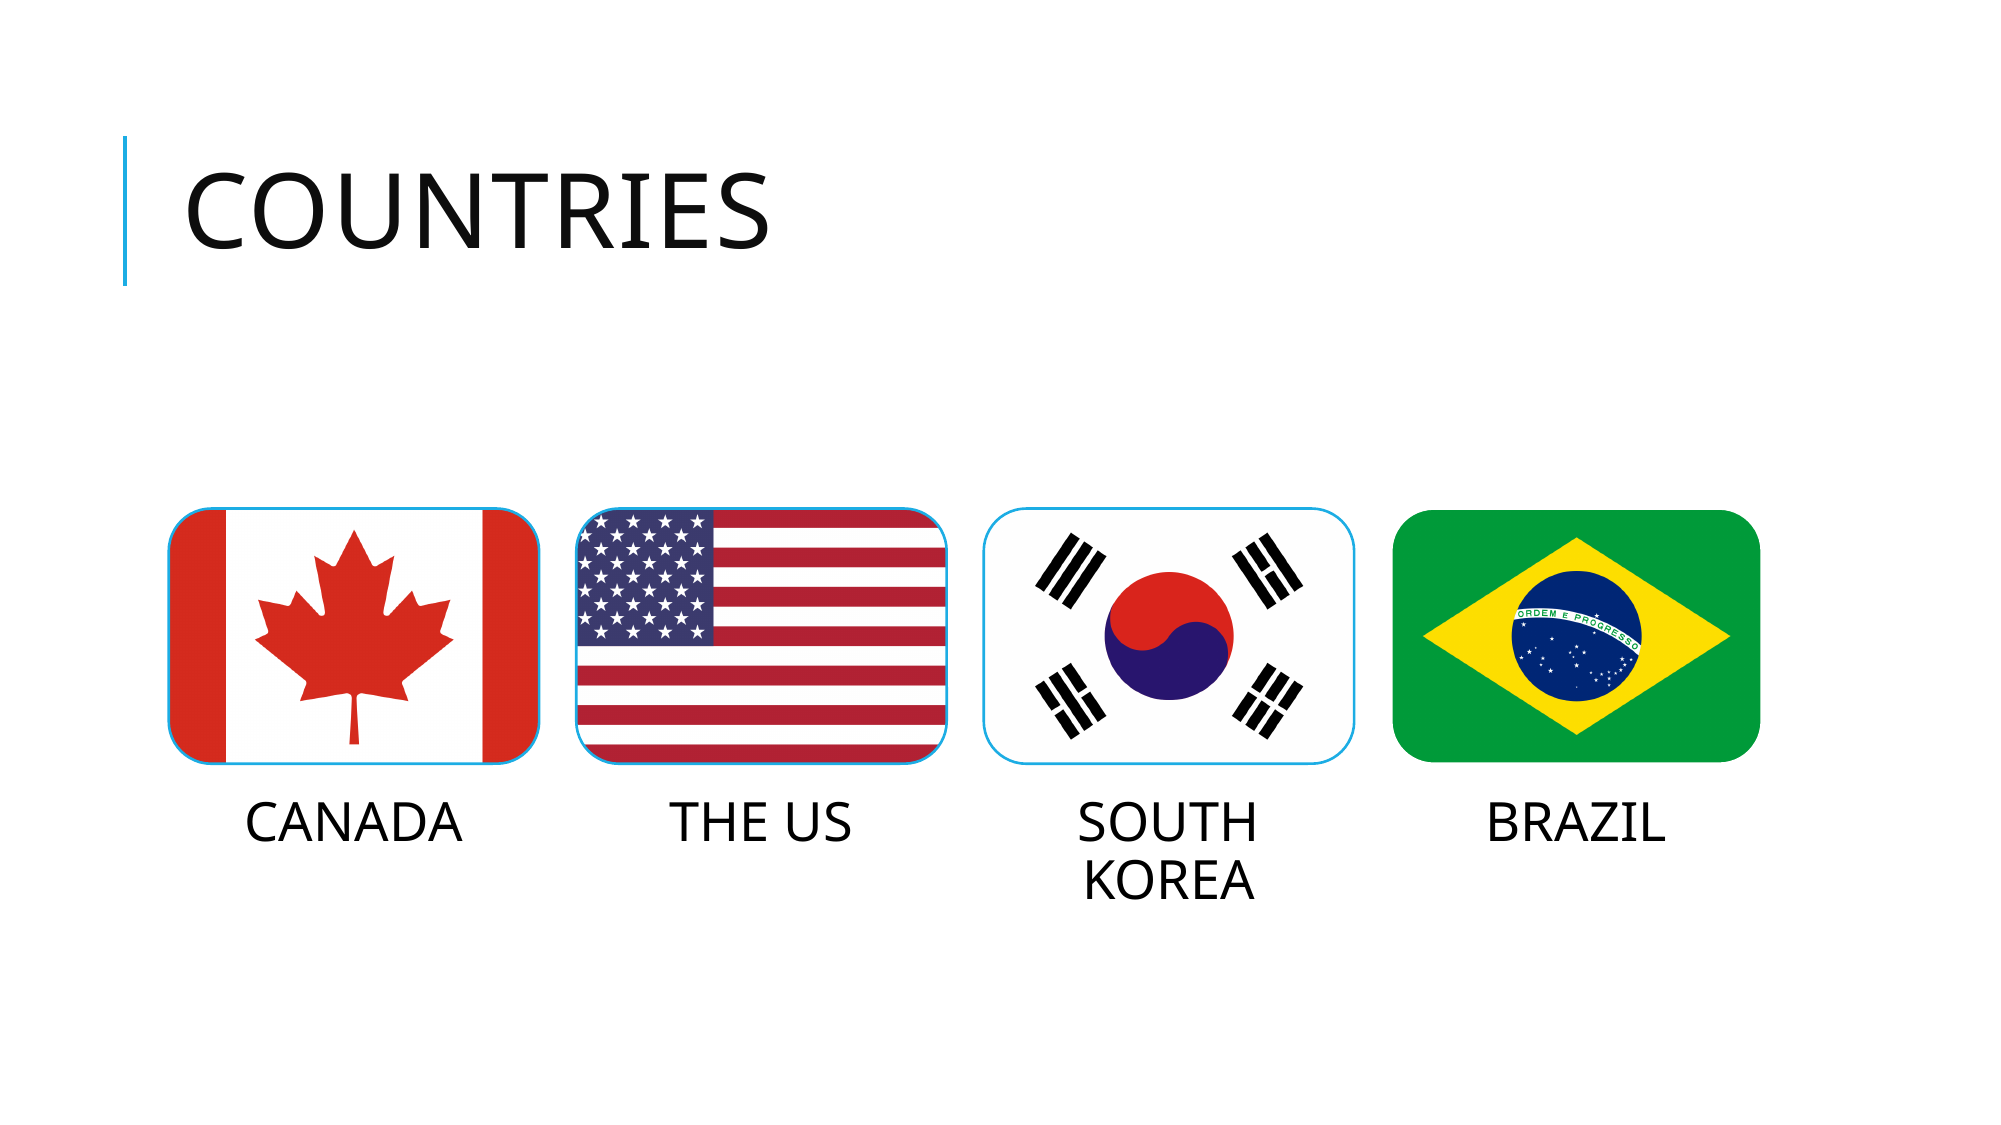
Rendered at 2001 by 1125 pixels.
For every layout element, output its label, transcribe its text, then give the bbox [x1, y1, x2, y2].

title COUNTRIES [168, 96, 1763, 342]
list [167, 374, 1763, 1036]
